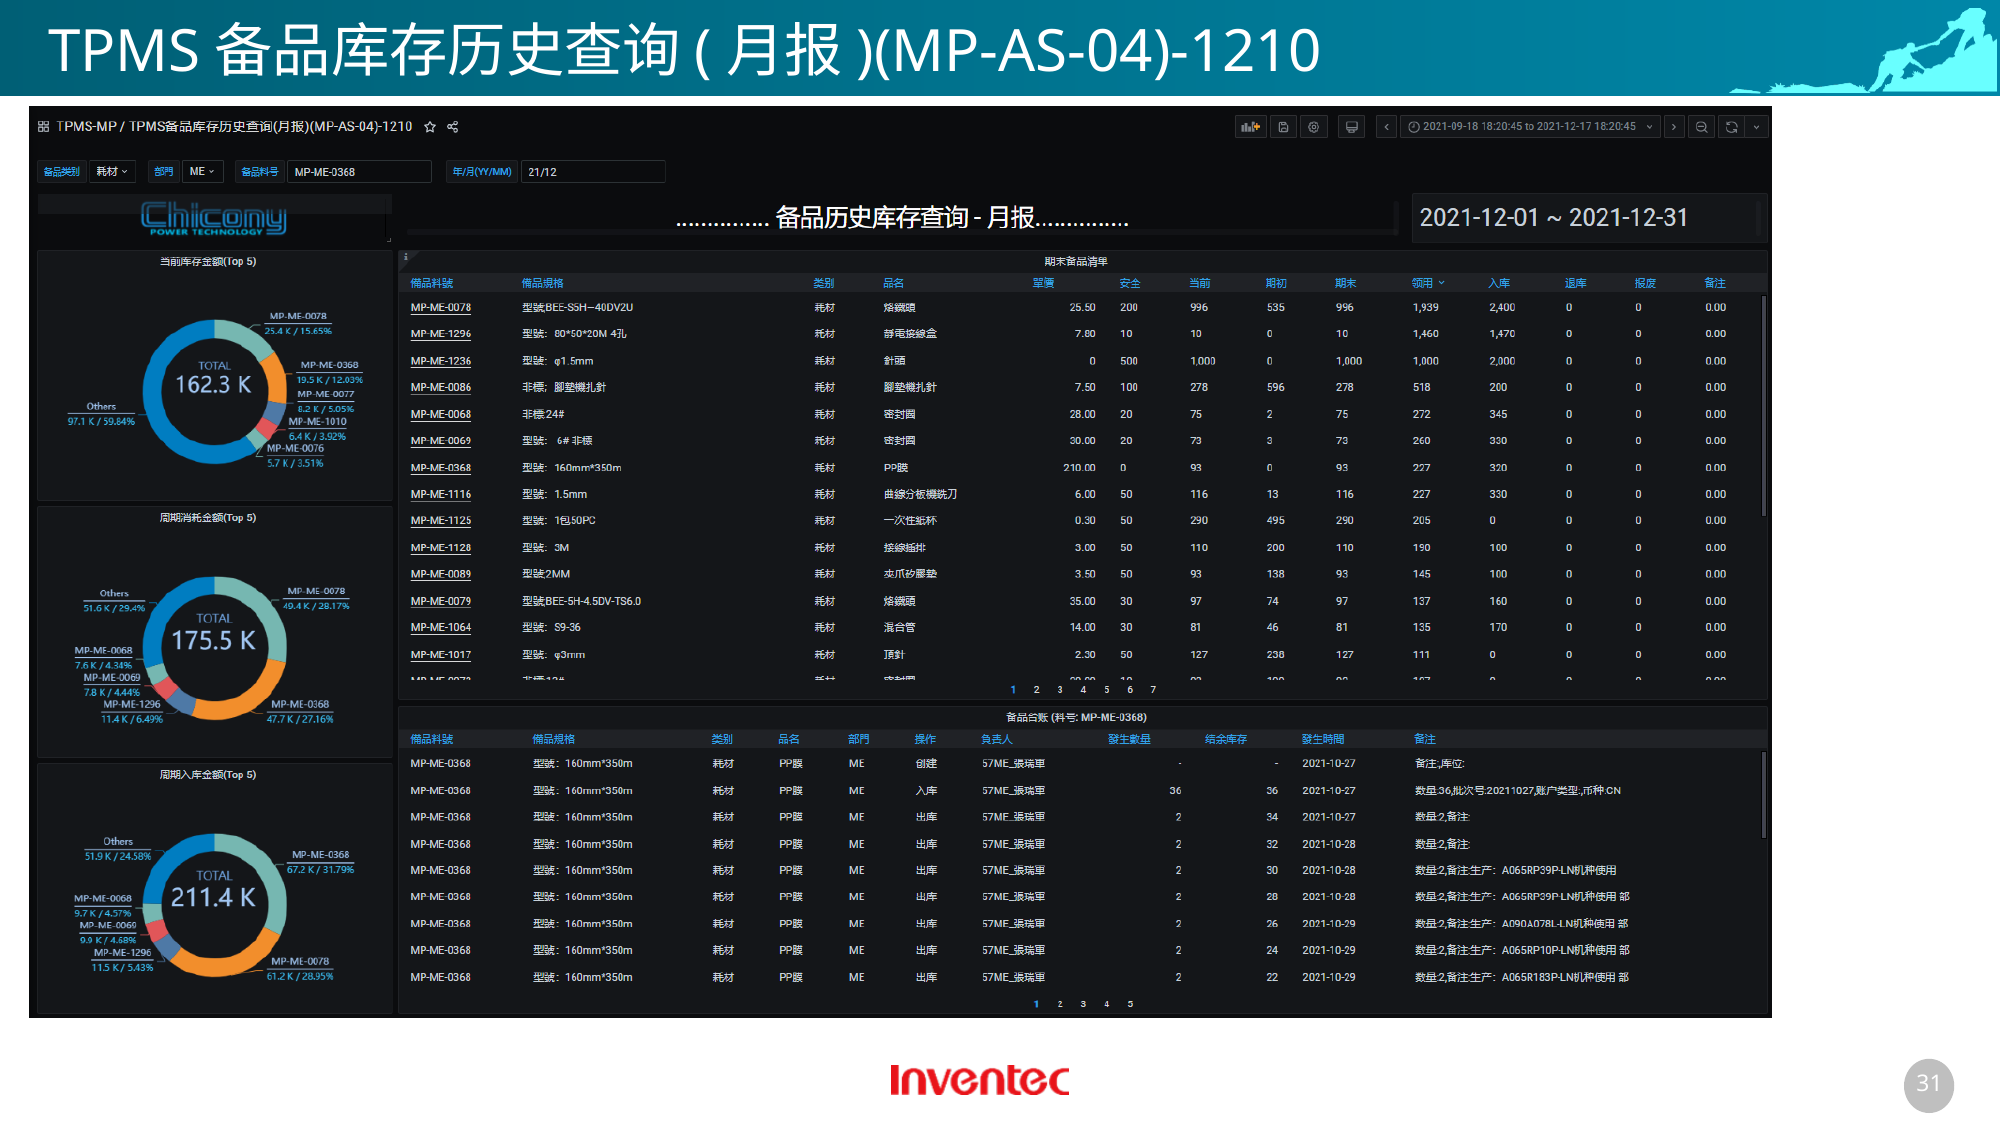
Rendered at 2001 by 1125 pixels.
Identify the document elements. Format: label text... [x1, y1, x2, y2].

title TPMS备品库存历史查询(月报)(MP-AS-04)-1210 [33, 13, 1388, 93]
picture [29, 106, 1772, 1018]
picture [891, 1065, 1069, 1095]
